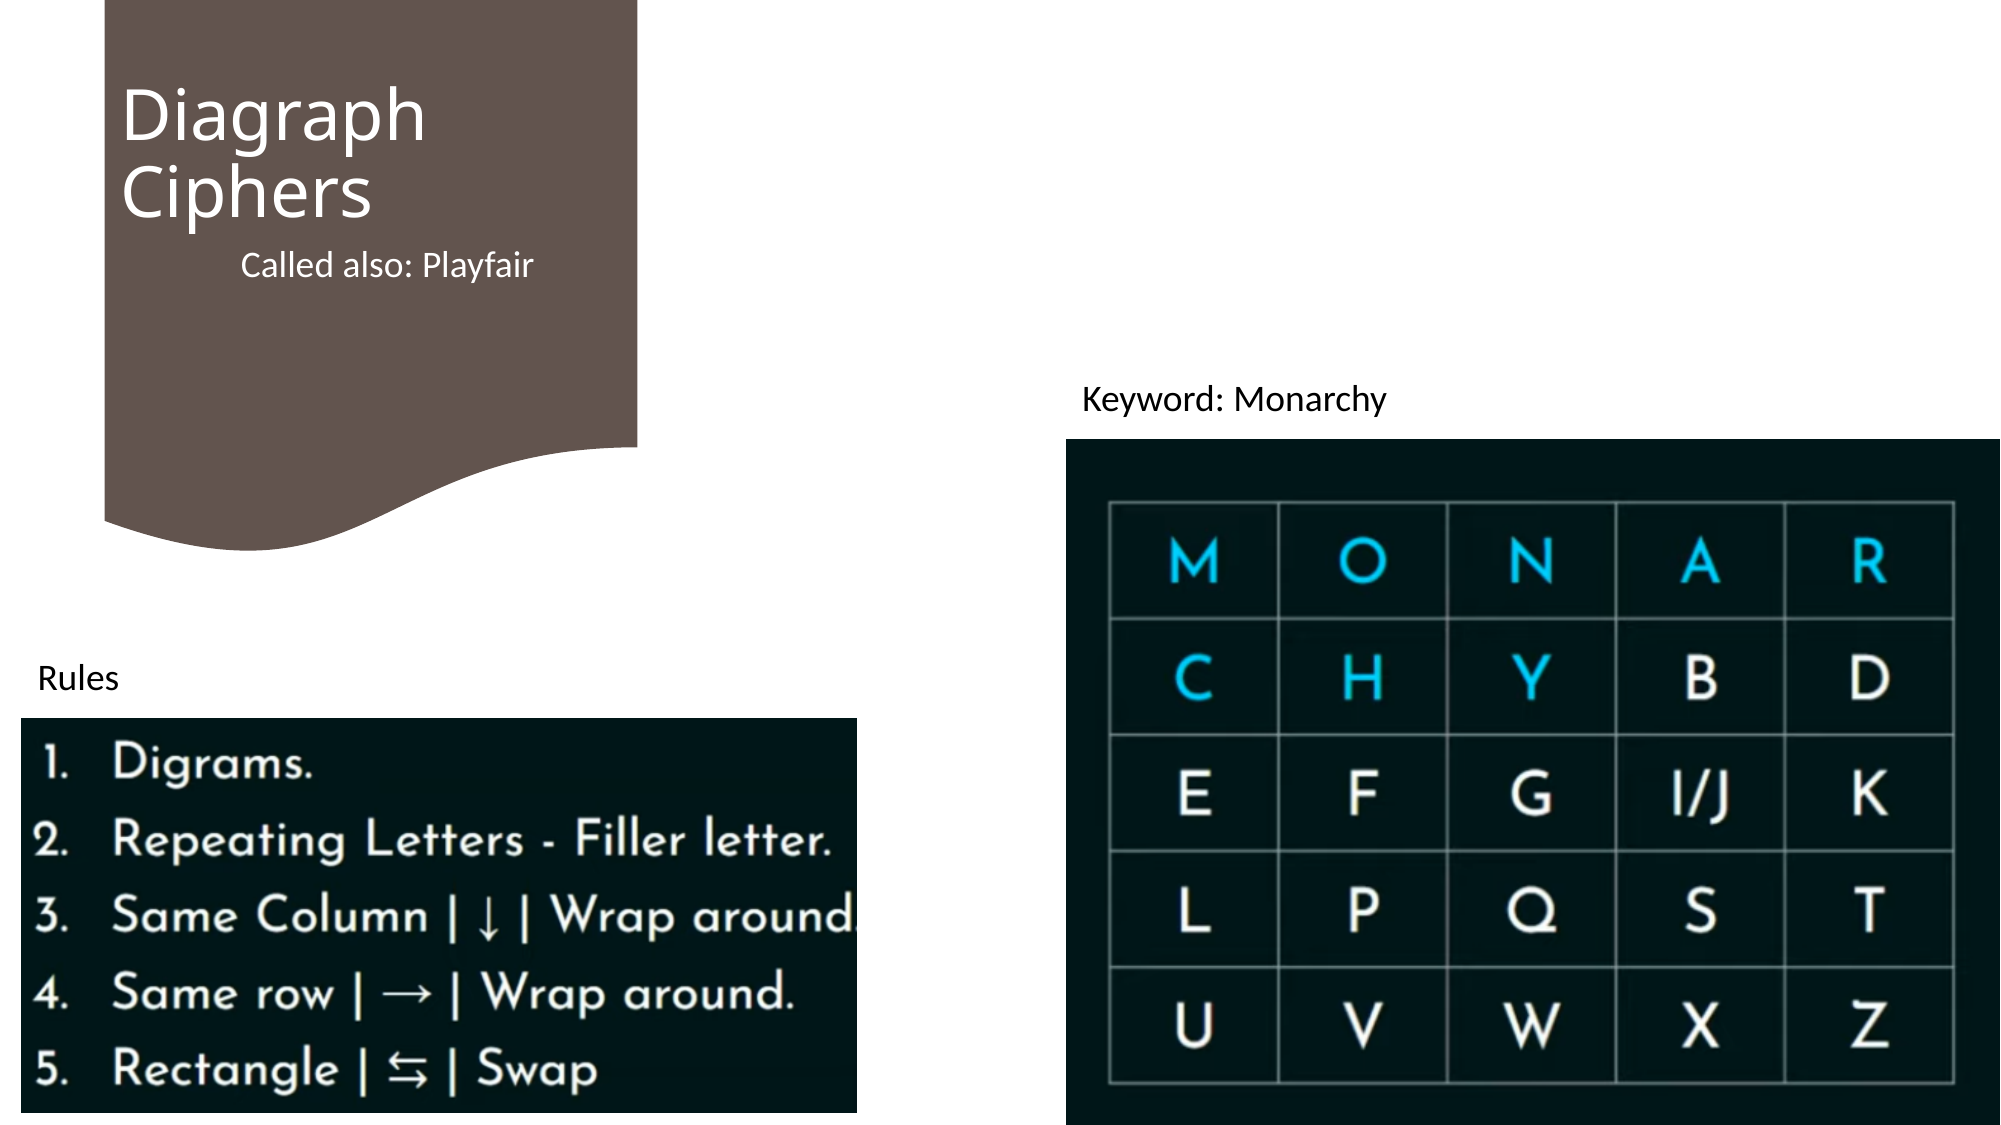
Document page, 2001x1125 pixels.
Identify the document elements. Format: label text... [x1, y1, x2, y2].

title Diagraph Ciphers [105, 71, 634, 241]
text_box Keyword: Monarchy [1067, 366, 1414, 427]
text_box Rules [22, 645, 152, 706]
picture [21, 718, 857, 1113]
picture [1066, 439, 2000, 1125]
text_box [103, 0, 639, 552]
text_box Called also: Playfair [225, 232, 676, 293]
